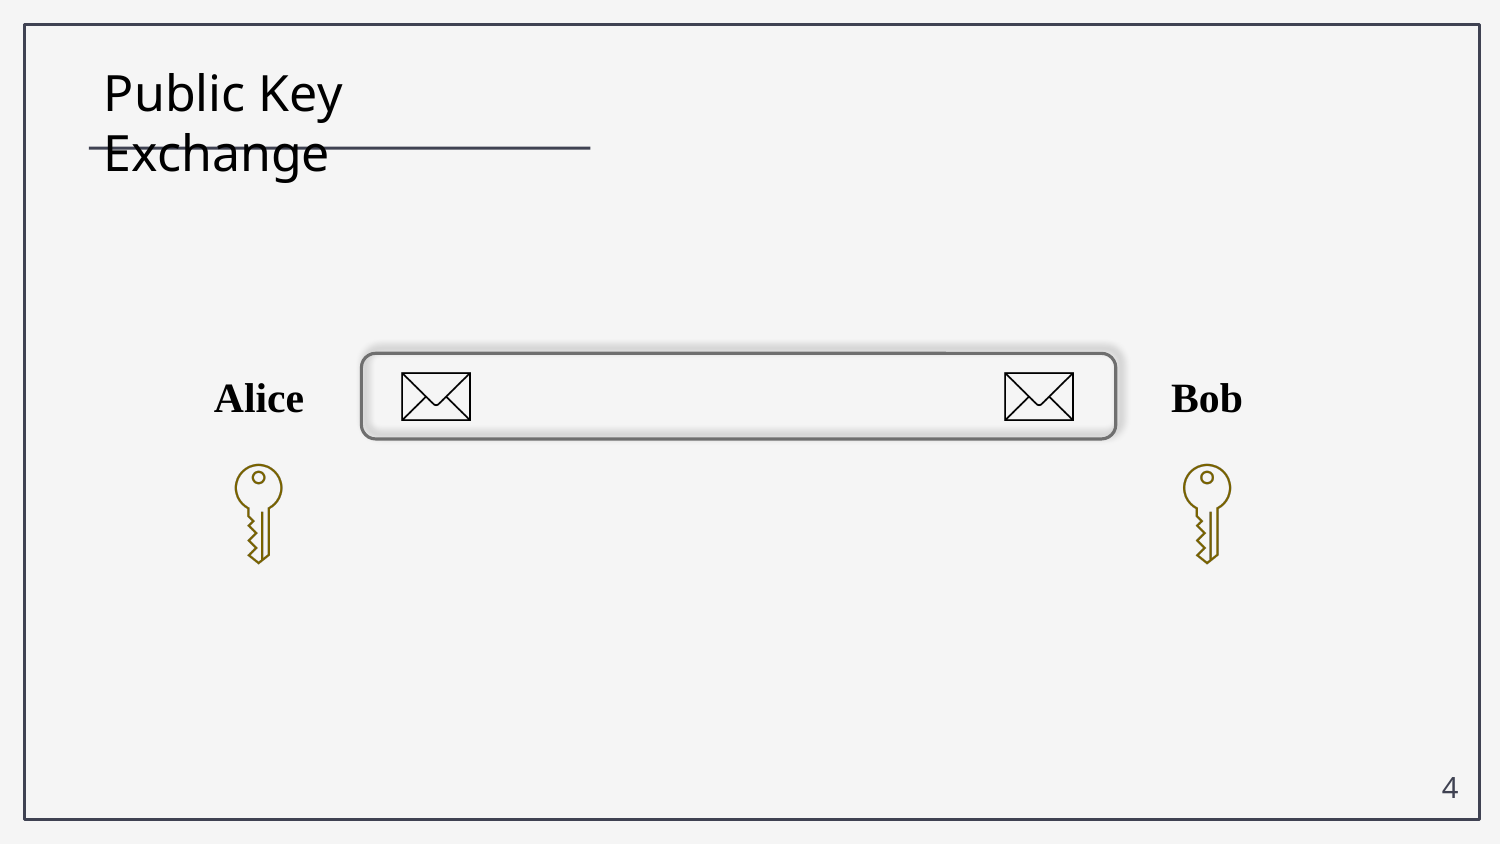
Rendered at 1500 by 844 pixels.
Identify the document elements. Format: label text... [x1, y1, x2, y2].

picture [1152, 459, 1262, 569]
text_box Public Key Exchange [89, 53, 591, 147]
text_box [1080, 351, 1118, 442]
picture [203, 459, 313, 569]
text_box 4 [1427, 762, 1489, 812]
picture [392, 353, 480, 440]
text_box [479, 351, 996, 442]
picture [995, 353, 1083, 440]
text_box [359, 351, 393, 442]
text_box Alice [178, 363, 340, 429]
text_box Bob [1124, 363, 1299, 429]
